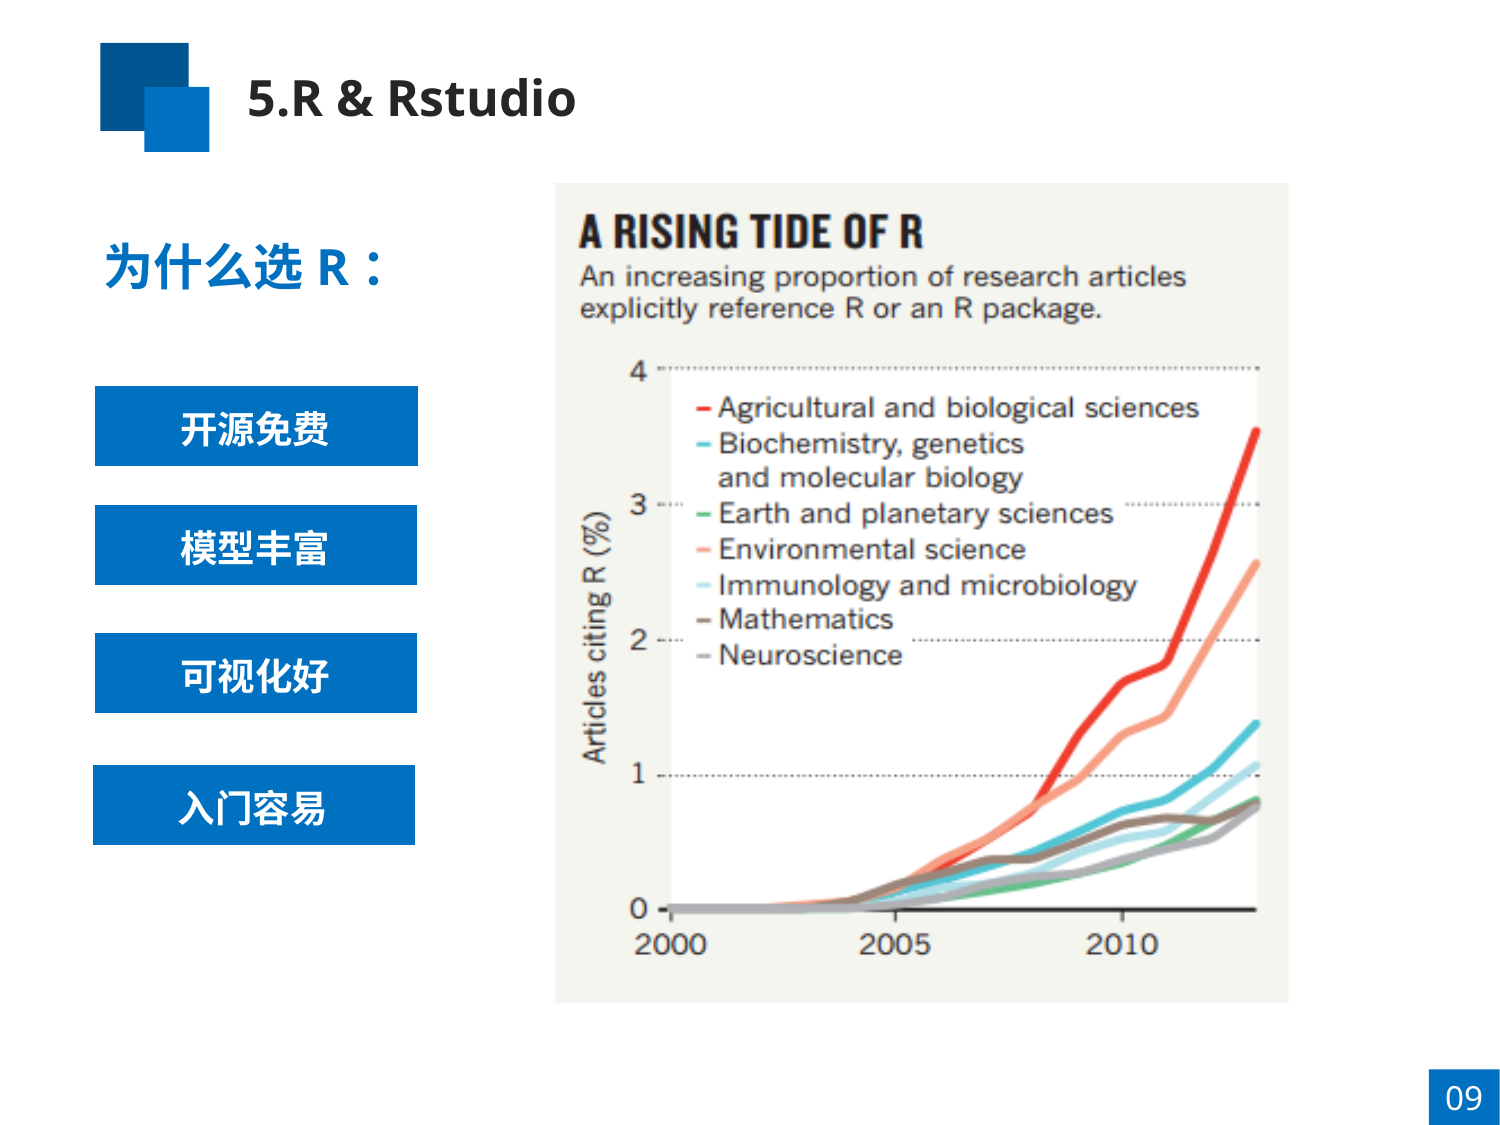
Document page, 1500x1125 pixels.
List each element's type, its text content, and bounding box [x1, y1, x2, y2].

text_box 为什么选R： [89, 227, 427, 303]
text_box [93, 384, 419, 467]
text_box 5.R & Rstudio [232, 59, 1400, 135]
picture [555, 183, 1294, 1010]
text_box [91, 763, 417, 846]
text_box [93, 504, 419, 640]
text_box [93, 640, 419, 714]
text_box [100, 42, 210, 152]
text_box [1411, 1069, 1500, 1125]
